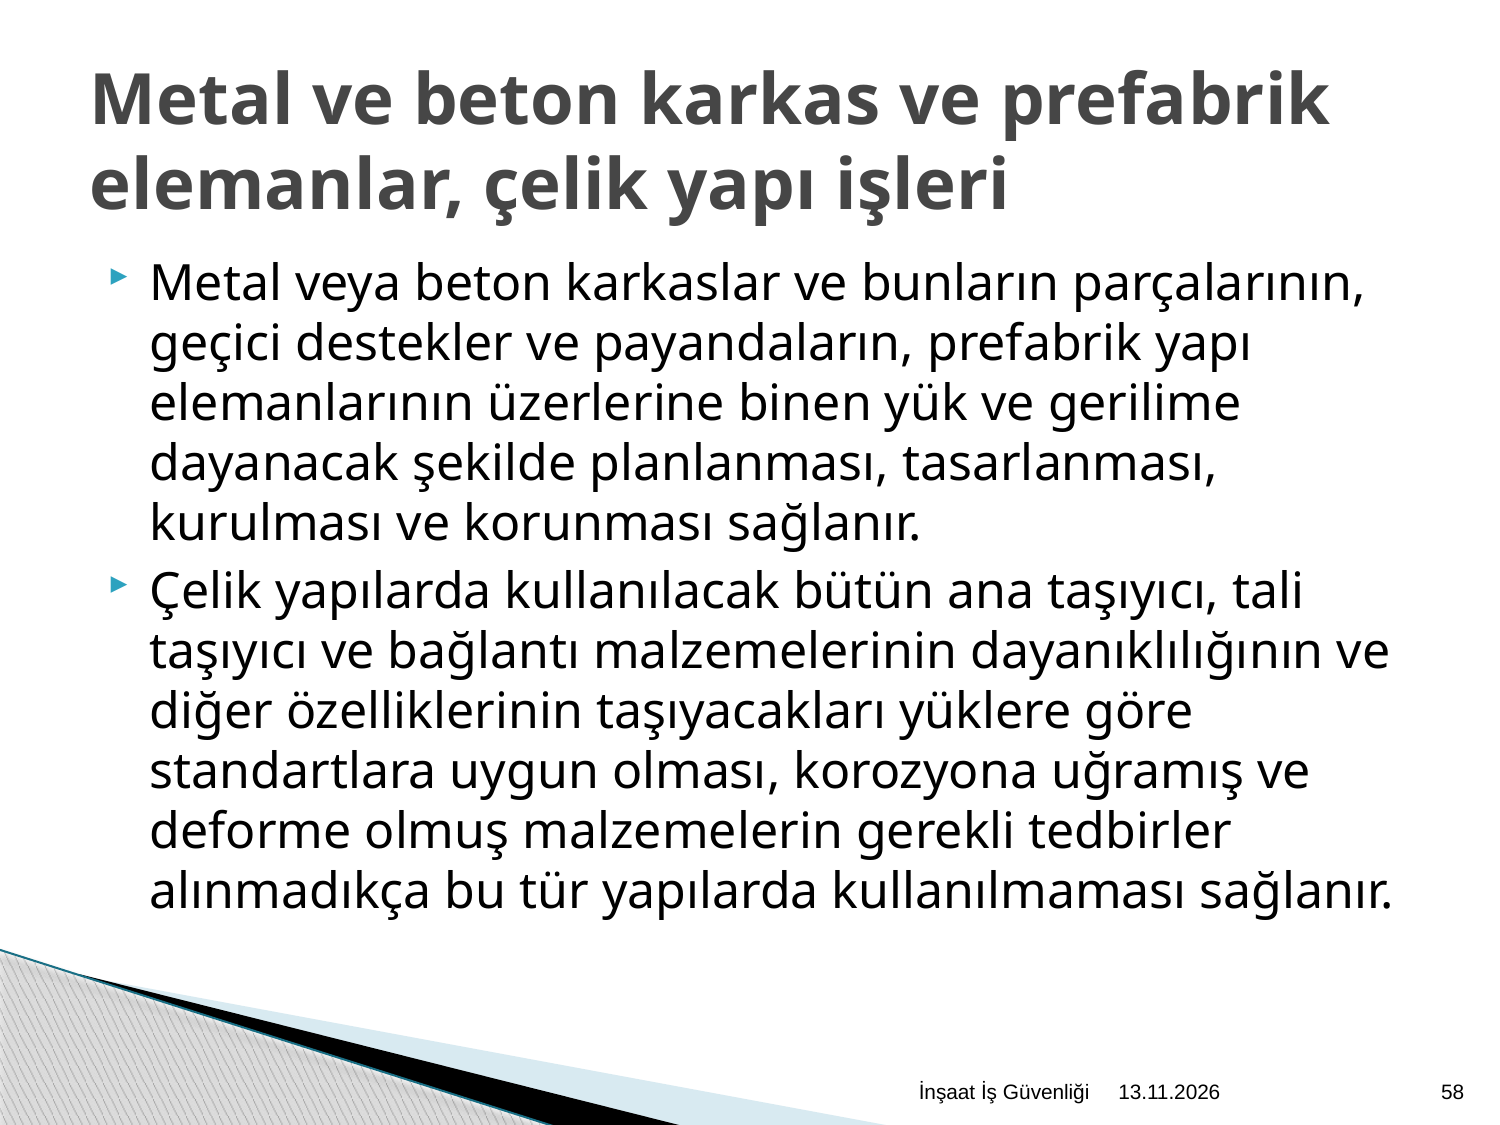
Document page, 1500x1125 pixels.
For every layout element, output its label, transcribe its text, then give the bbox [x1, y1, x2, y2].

title Metal ve beton karkas ve prefabrik elemanlar, çelik yapı işleri [75, 45, 1425, 233]
slide_number 58 [1362, 1051, 1479, 1112]
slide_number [1105, 1051, 1362, 1112]
footer İnşaat İş Güvenliği [718, 1051, 1105, 1112]
list Metal veya beton karkaslar ve bunların parçalarının, geçici destekler ve payandaların, prefabrik yapı elemanlarının üzerlerine binen yük ve gerilime dayanacak şekilde planlanması, tasarlanması, kurulması ve korunması sağlanır. Çelik yapılarda kullanılacak bütün ana taşıyıcı, tali taşıyıcı ve bağlantı malzemelerinin dayanıklılığının ve diğer özelliklerinin taşıyacakları yüklere göre standartlara uygun olması, korozyona uğramış ve deforme olmuş malzemelerin gerekli tedbirler alınmadıkça bu tür yapılarda kullanılmaması sağlanır. [74, 242, 1426, 986]
